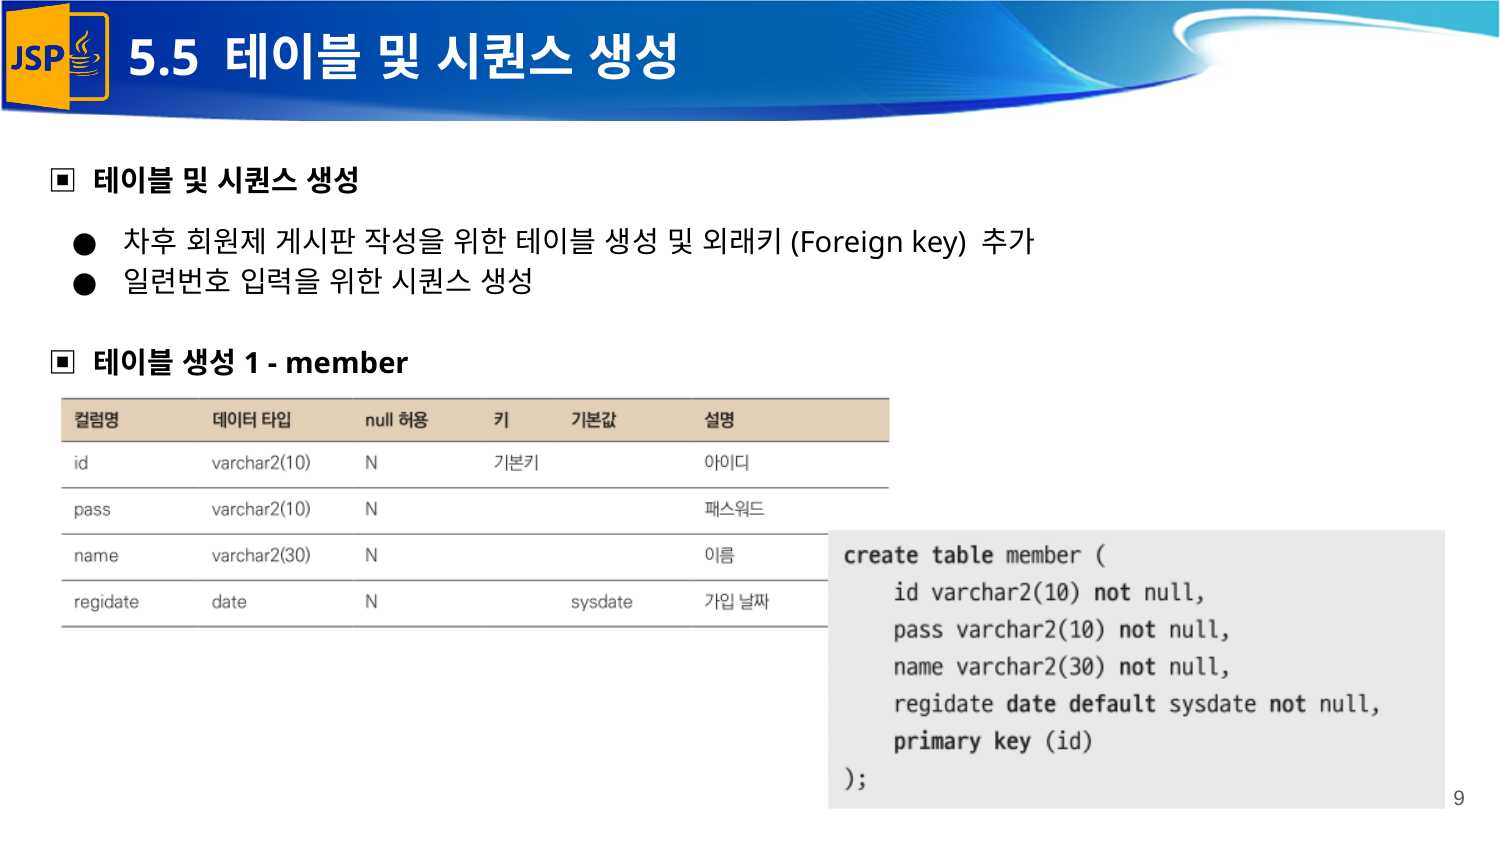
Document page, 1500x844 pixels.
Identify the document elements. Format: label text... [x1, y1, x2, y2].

slide_number ‹#› [1389, 764, 1480, 830]
text_box ▣ 테이블 및 시퀀스 생성 차후 회원제 게시판 작성을 위한 테이블 생성 및 외래키(Foreign key) 추가 일련번호 입력을 위한 시퀀스 생성 ▣ 테이블 생성1 - member [33, 142, 1432, 423]
title 5.5 테이블 및 시퀀스 생성 [113, 10, 1500, 105]
picture [55, 392, 1445, 810]
picture [0, 0, 1500, 121]
